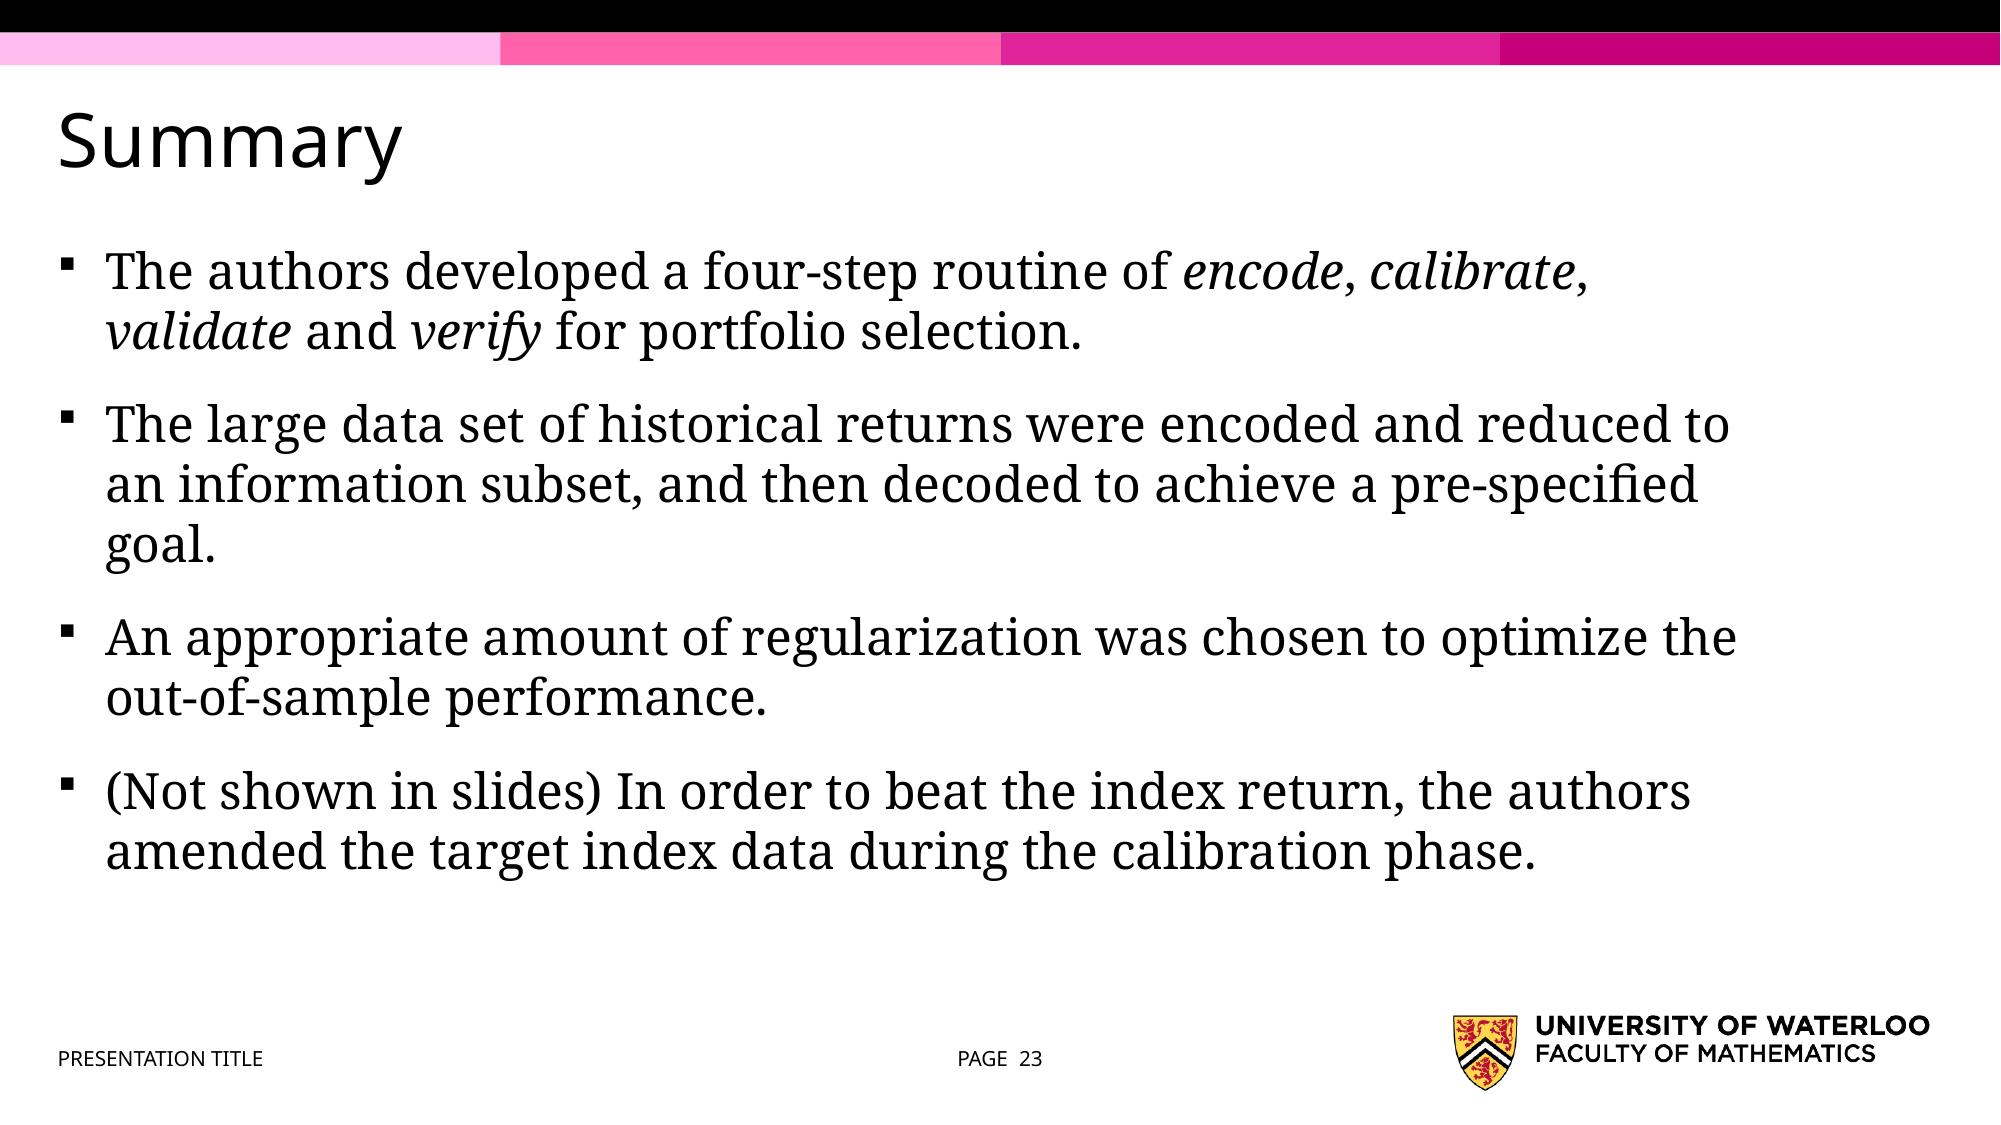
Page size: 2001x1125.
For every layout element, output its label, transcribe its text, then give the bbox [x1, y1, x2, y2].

footer PRESENTATION TITLE [42, 1039, 900, 1081]
list The authors developed a four-step routine of encode, calibrate, validate and verify for portfolio selection. The large data set of historical returns were encoded and reduced to an information subset, and then decoded to achieve a pre-specified goal. An appropriate amount of regularization was chosen to optimize the out-of-sample performance. (Not shown in slides) In order to beat the index return, the authors amended the target index data during the calibration phase. [42, 231, 1775, 986]
picture [1375, 956, 2001, 1125]
slide_number PAGE 23 [916, 1039, 1084, 1081]
title Summary [42, 71, 1941, 219]
